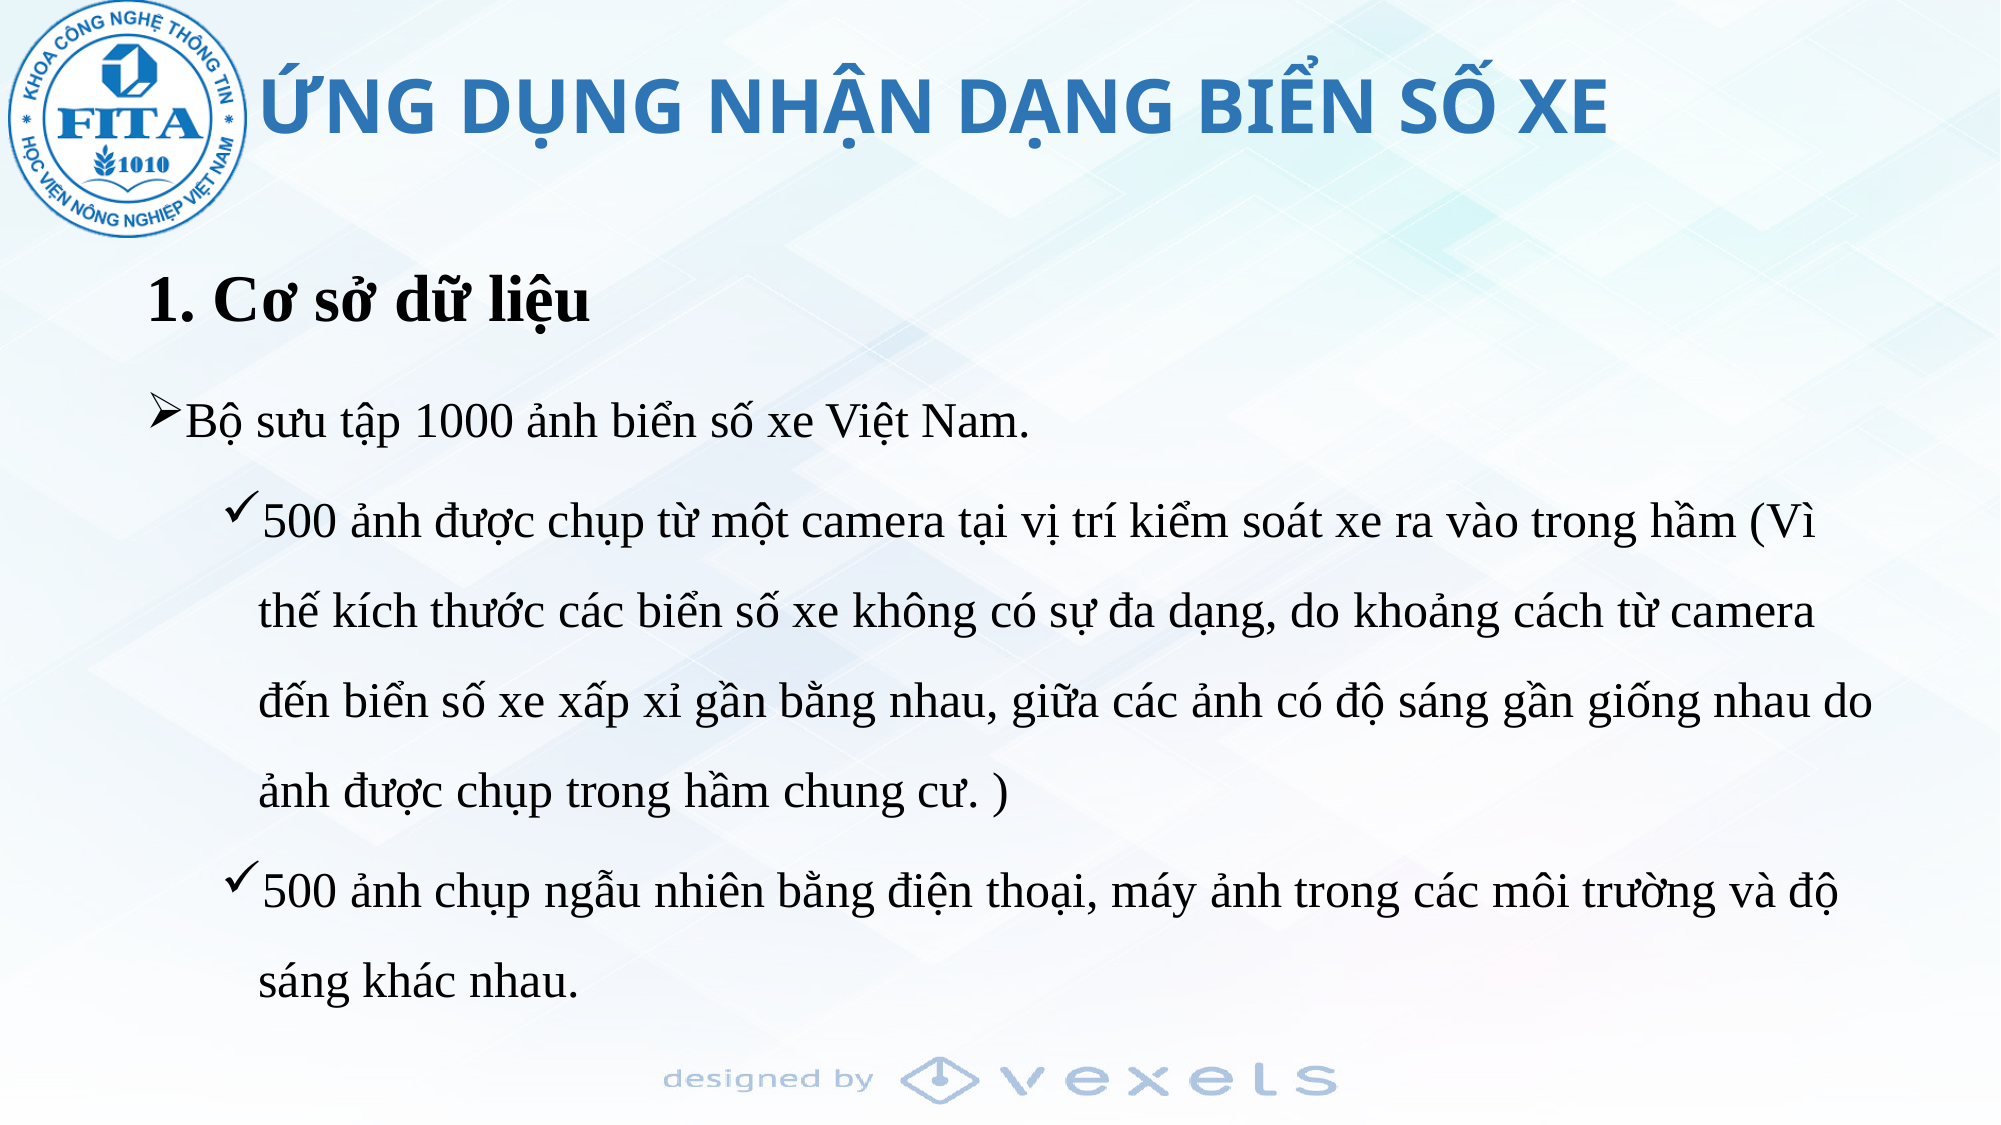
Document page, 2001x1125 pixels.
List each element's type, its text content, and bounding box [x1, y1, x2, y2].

list 1. Cơ sở dữ liệu Bộ sưu tập 1000 ảnh biển số xe Việt Nam. 500 ảnh được chụp từ một camera tại vị trí kiểm soát xe ra vào trong hầm (Vì thế kích thước các biển số xe không có sự đa dạng, do khoảng cách từ camera đến biển số xe xấp xỉ gần bằng nhau, giữa các ảnh có độ sáng gần giống nhau do ảnh được chụp trong hầm chung cư. ) 500 ảnh chụp ngẫu nhiên bằng điện thoại, máy ảnh trong các môi trường và độ sáng khác nhau. [131, 256, 1903, 1070]
picture [8, 0, 247, 238]
title ỨNG DỤNG NHẬN DẠNG BIỂN SỐ XE [242, 0, 2000, 219]
